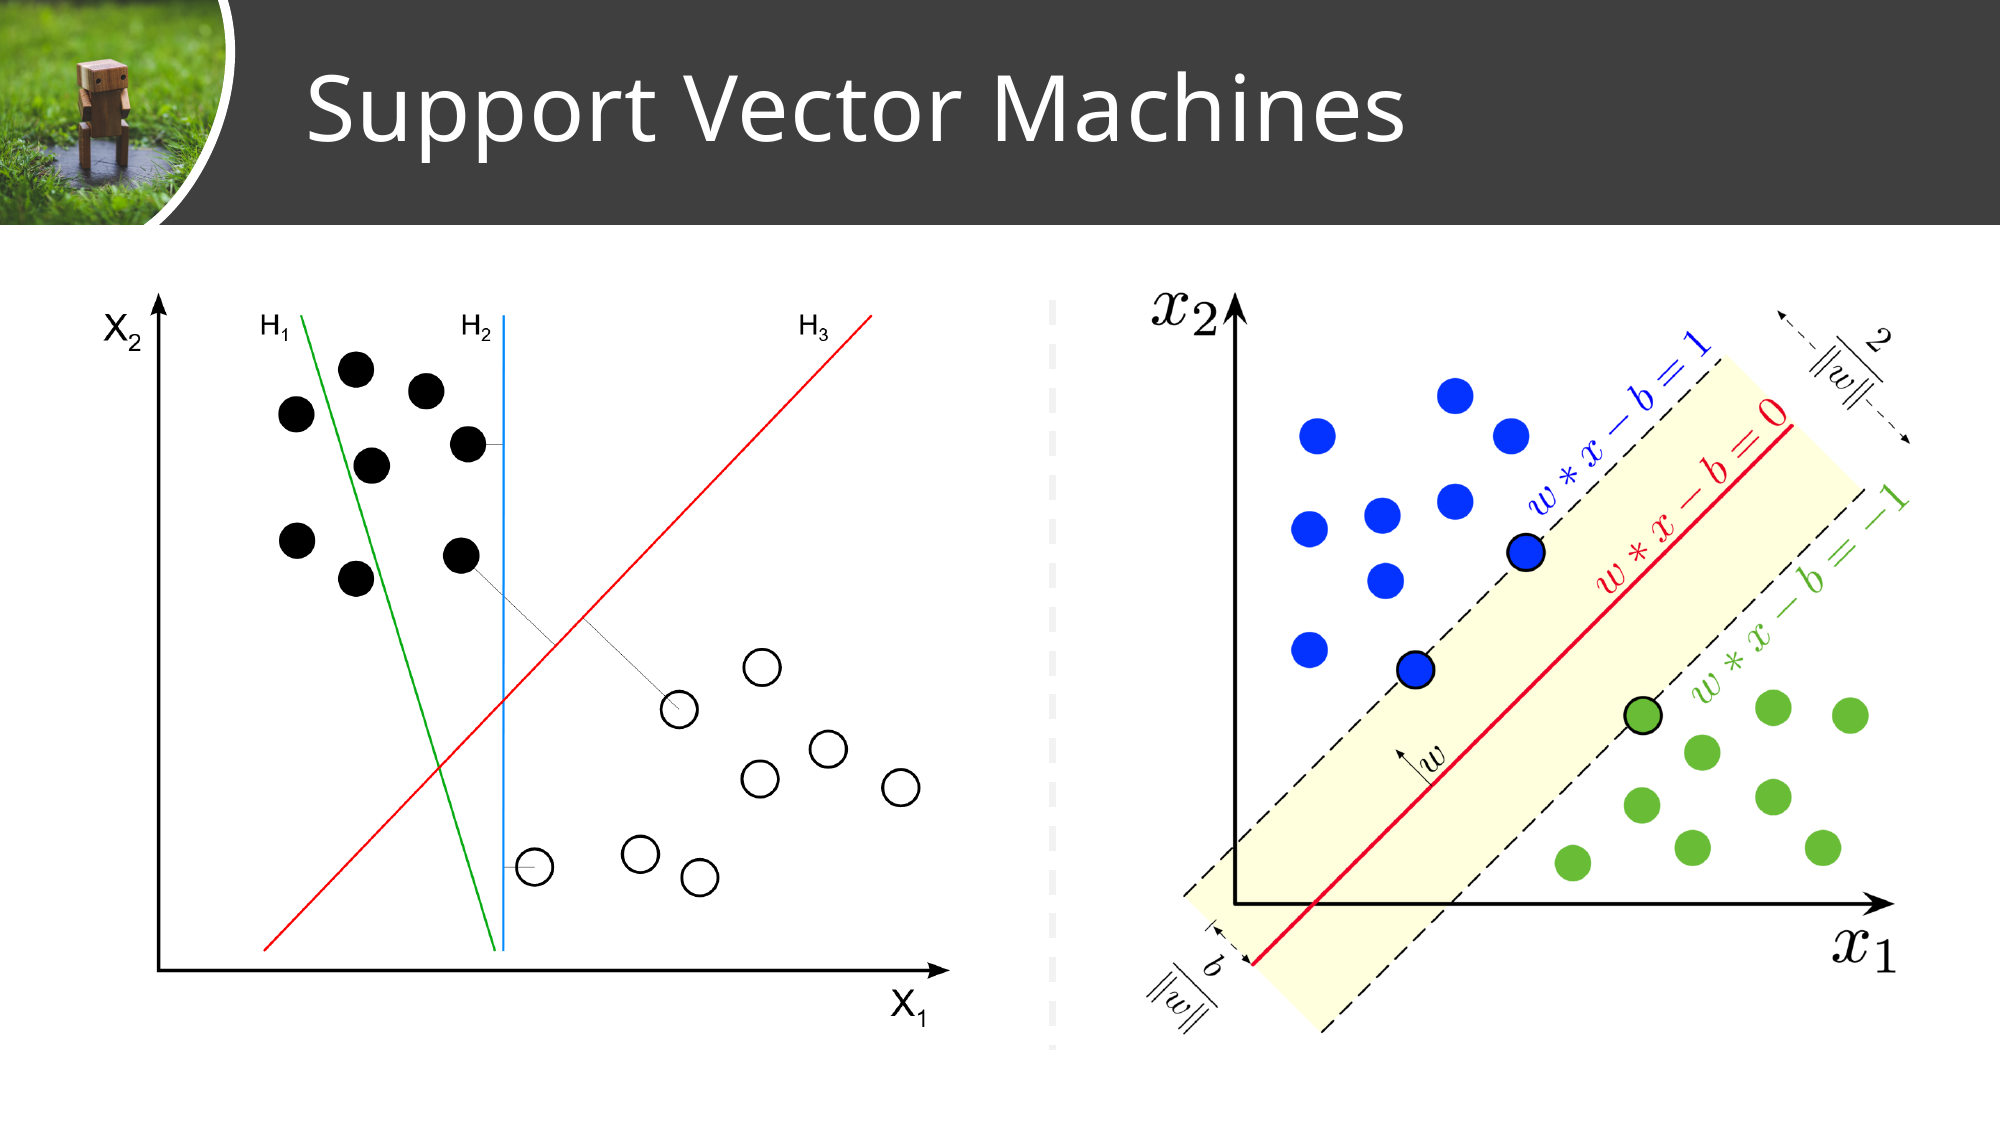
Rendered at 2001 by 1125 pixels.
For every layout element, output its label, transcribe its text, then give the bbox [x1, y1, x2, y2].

title Support Vector Machines [231, 3, 2000, 221]
picture [87, 288, 965, 1039]
text_box [145, 225, 153, 230]
picture [1140, 288, 1913, 1039]
picture [0, 0, 231, 225]
text_box [153, 221, 2000, 226]
